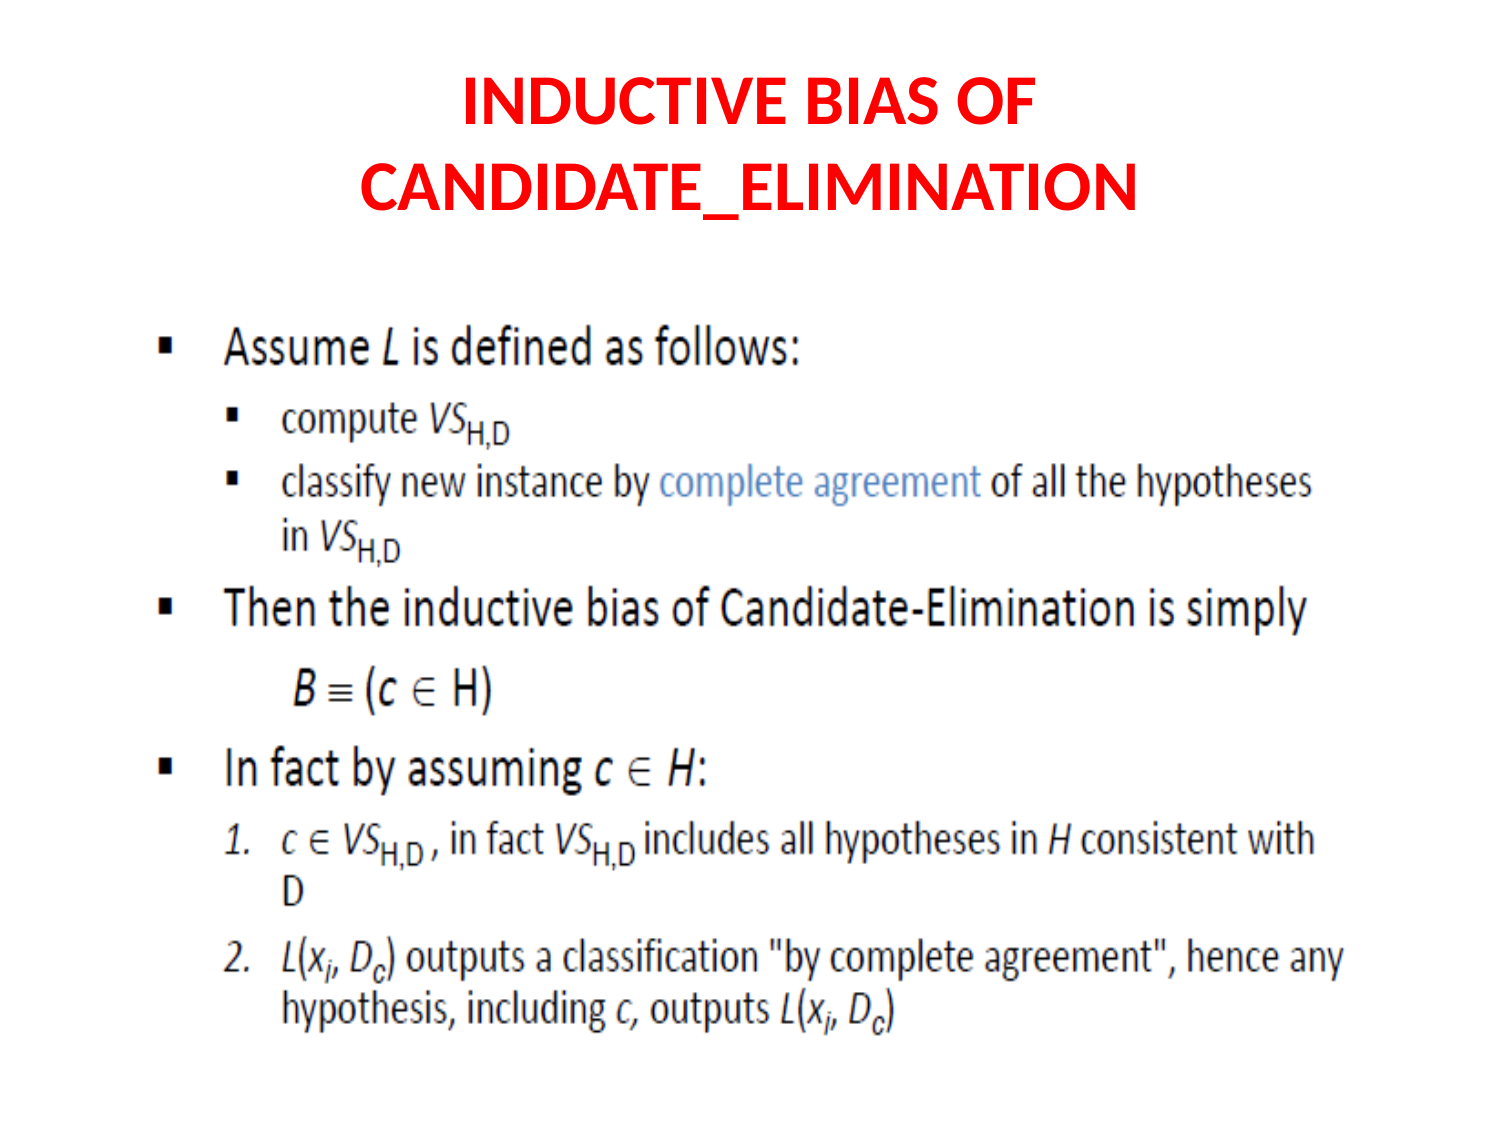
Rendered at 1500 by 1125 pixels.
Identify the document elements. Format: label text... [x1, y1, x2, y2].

title INDUCTIVE BIAS OF CANDIDATE_ELIMINATION [75, 45, 1425, 233]
picture [111, 281, 1400, 1125]
